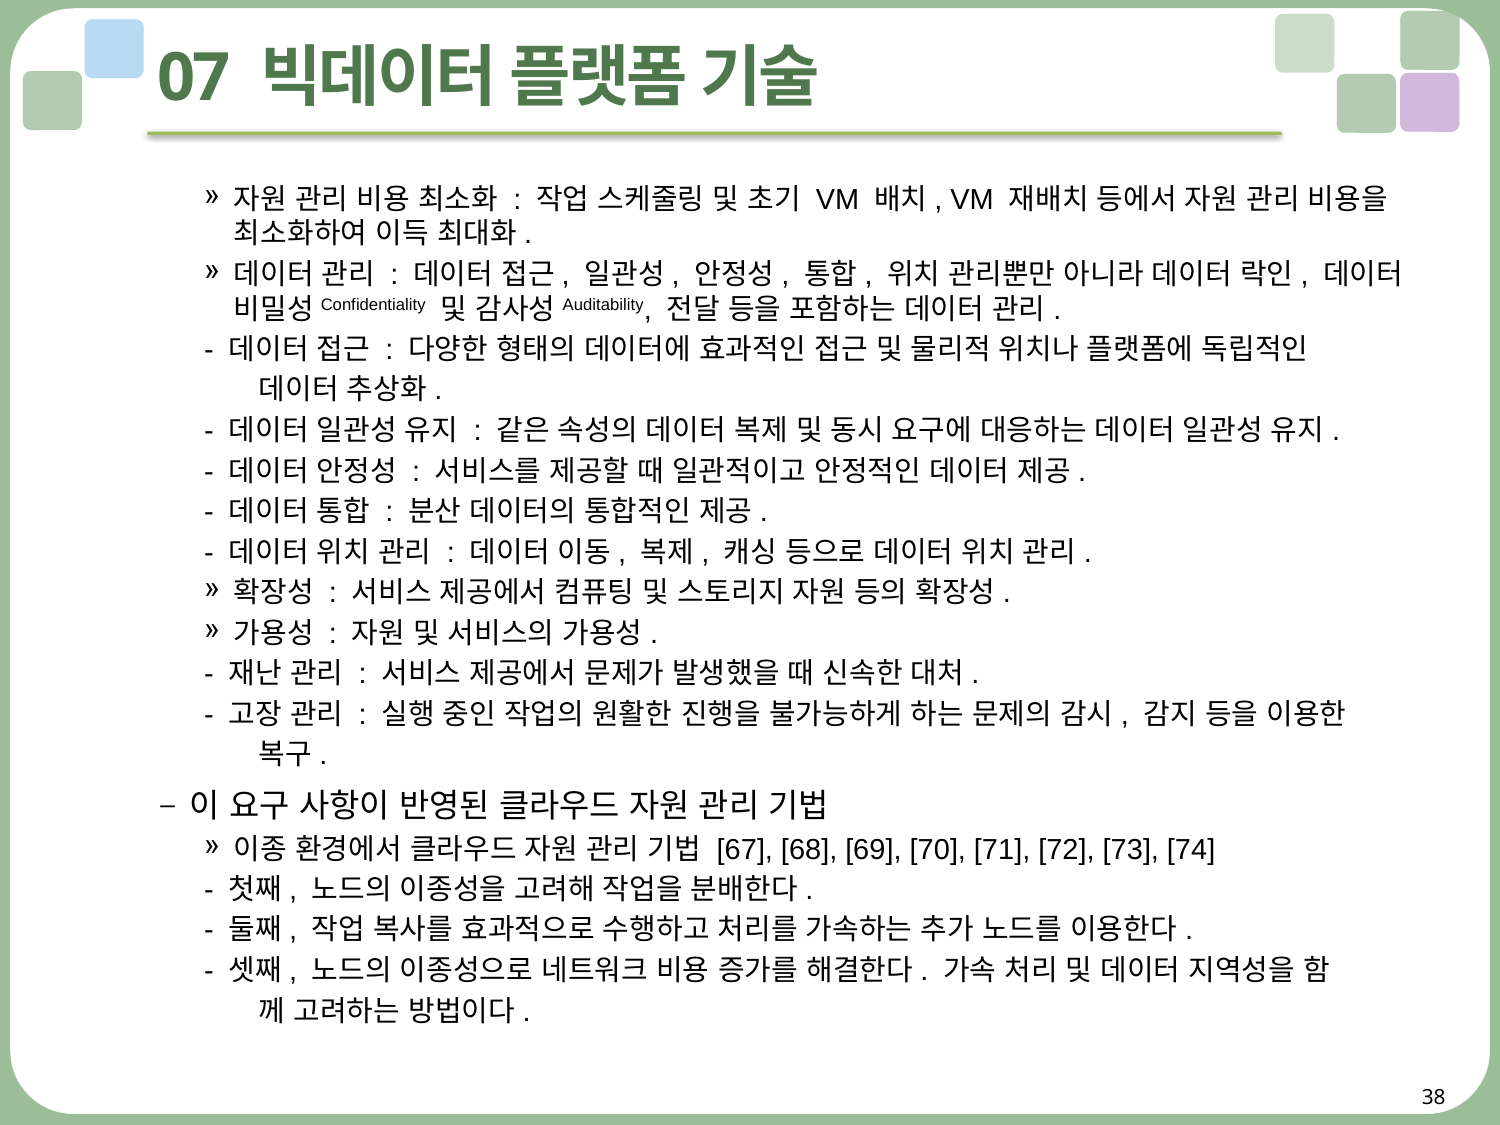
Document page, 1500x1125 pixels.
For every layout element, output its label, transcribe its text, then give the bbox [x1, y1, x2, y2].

picture [0, 0, 1500, 1125]
list 자원 관리 비용 최소화 : 작업 스케줄링 및 초기 VM 배치, VM 재배치 등에서 자원 관리 비용을 최소화하여 이득 최대화. 데이터 관리 : 데이터 접근, 일관성, 안정성, 통합, 위치 관리뿐만 아니라 데이터 락인, 데이터 비밀성Confidentiality 및 감사성Auditability, 전달 등을 포함하는 데이터 관리. - 데이터 접근 : 다양한 형태의 데이터에 효과적인 접근 및 물리적 위치나 플랫폼에 독립적인 데이터 추상화. - 데이터 일관성 유지 : 같은 속성의 데이터 복제 및 동시 요구에 대응하는 데이터 일관성 유지. - 데이터 안정성 : 서비스를 제공할 때 일관적이고 안정적인 데이터 제공. - 데이터 통합 : 분산 데이터의 통합적인 제공. - 데이터 위치 관리 : 데이터 이동, 복제, 캐싱 등으로 데이터 위치 관리. 확장성 : 서비스 제공에서 컴퓨팅 및 스토리지 자원 등의 확장성. 가용성 : 자원 및 서비스의 가용성. - 재난 관리 : 서비스 제공에서 문제가 발생했을 때 신속한 대처. - 고장 관리 : 실행 중인 작업의 원활한 진행을 불가능하게 하는 문제의 감시, 감지 등을 이용한 복구. 이 요구 사항이 반영된 클라우드 자원 관리 기법 이종 환경에서 클라우드 자원 관리 기법 [67], [68], [69], [70], [71], [72], [73], [74] - 첫째, 노드의 이종성을 고려해 작업을 분배한다. - 둘째, 작업 복사를 효과적으로 수행하고 처리를 가속하는 추가 노드를 이용한다. - 셋째, 노드의 이종성으로 네트워크 비용 증가를 해결한다. 가속 처리 및 데이터 지역성을 함 께 고려하는 방법이다. [29, 172, 1459, 1083]
title 07 빅데이터 플랫폼 기술 [142, 25, 1459, 123]
